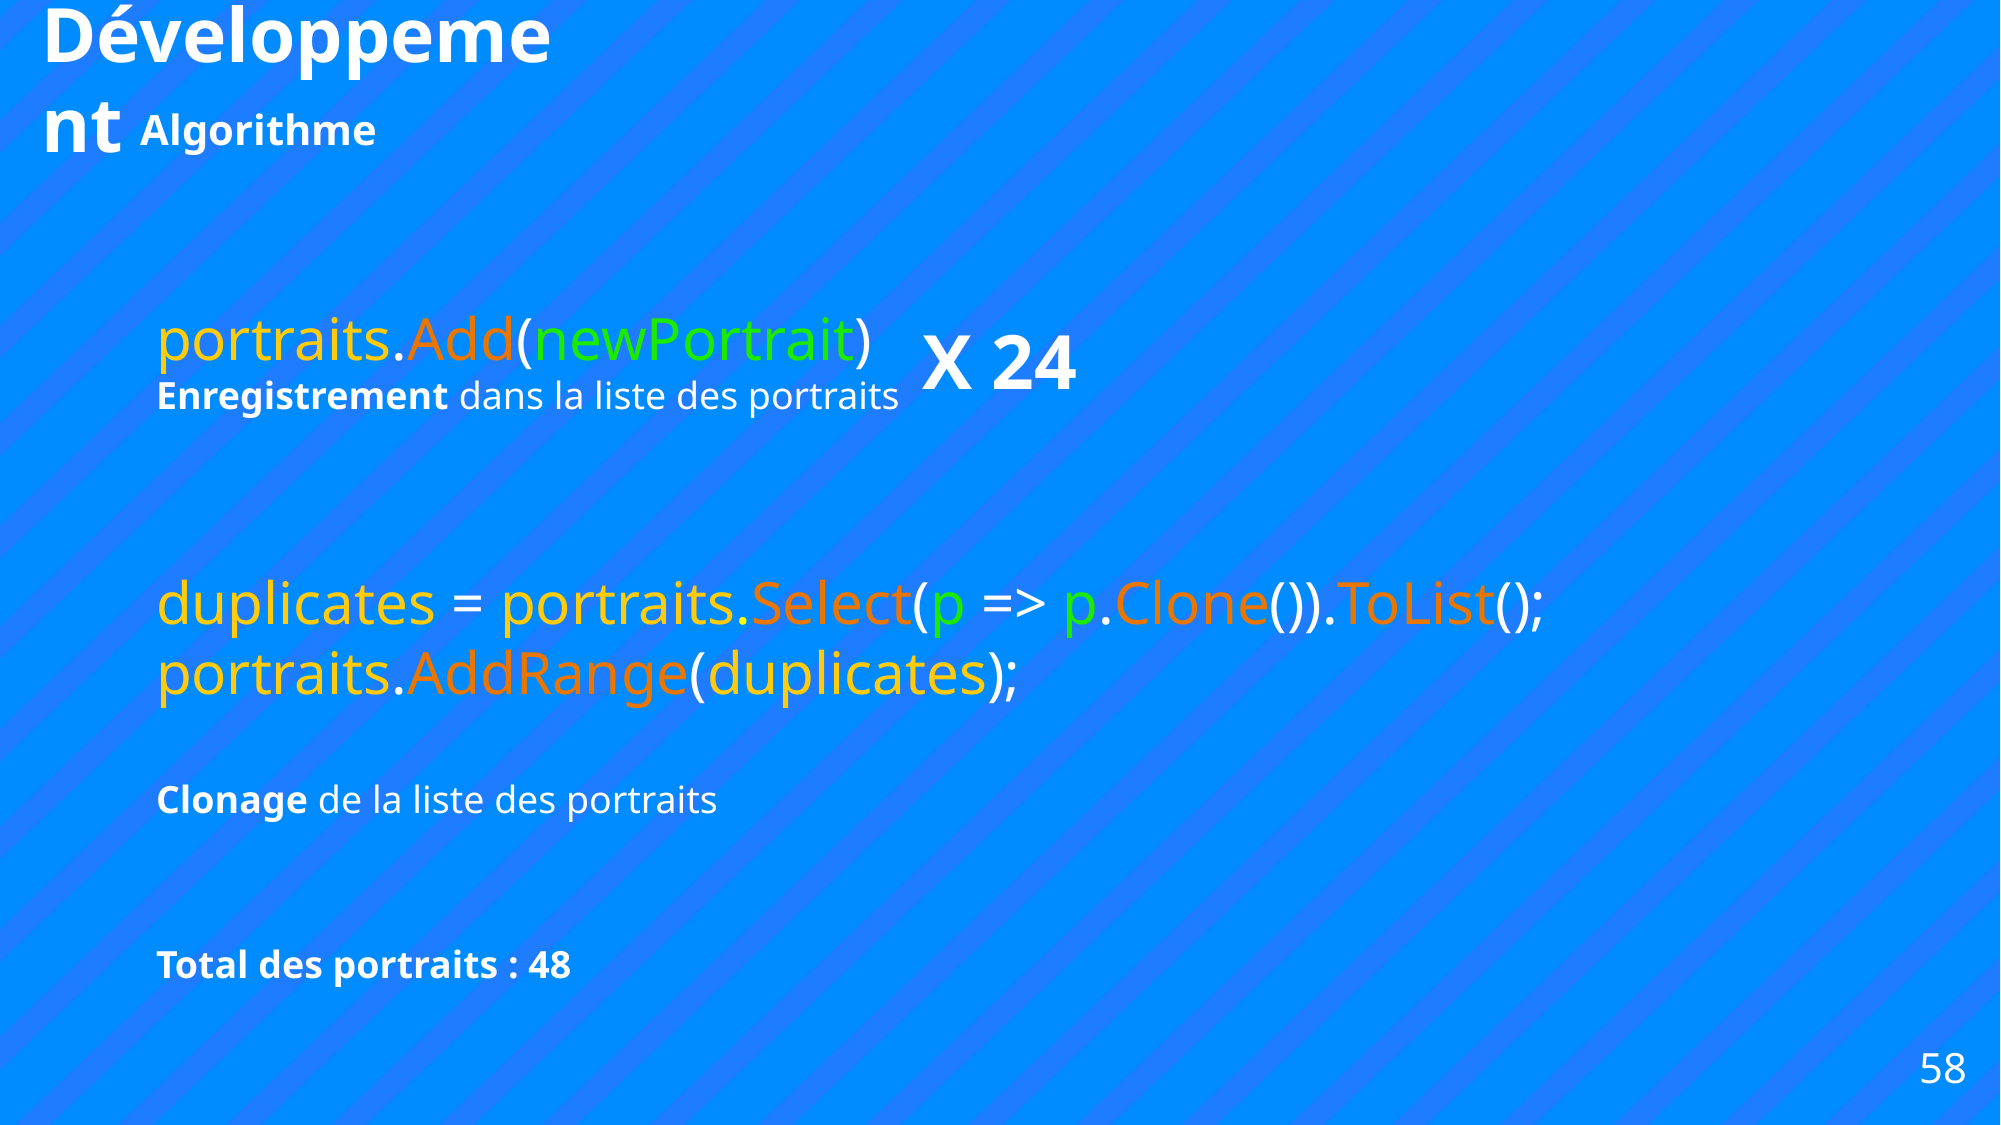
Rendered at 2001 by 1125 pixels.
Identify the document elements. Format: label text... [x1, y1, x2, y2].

text_box portraits.Add(newPortrait) Enregistrement dans la liste des portraits [141, 294, 973, 425]
slide_number 58 [1532, 1040, 1983, 1100]
text_box Développement [26, 24, 616, 131]
picture [0, 0, 2001, 1125]
text_box Algorithme [126, 96, 494, 162]
text_box X 24 [877, 307, 1123, 413]
text_box duplicates = portraits.Select(p => p.Clone()).ToList(); portraits.AddRange(duplicates); Clonage de la liste des portraits Total des portraits : 48 [141, 558, 1859, 994]
